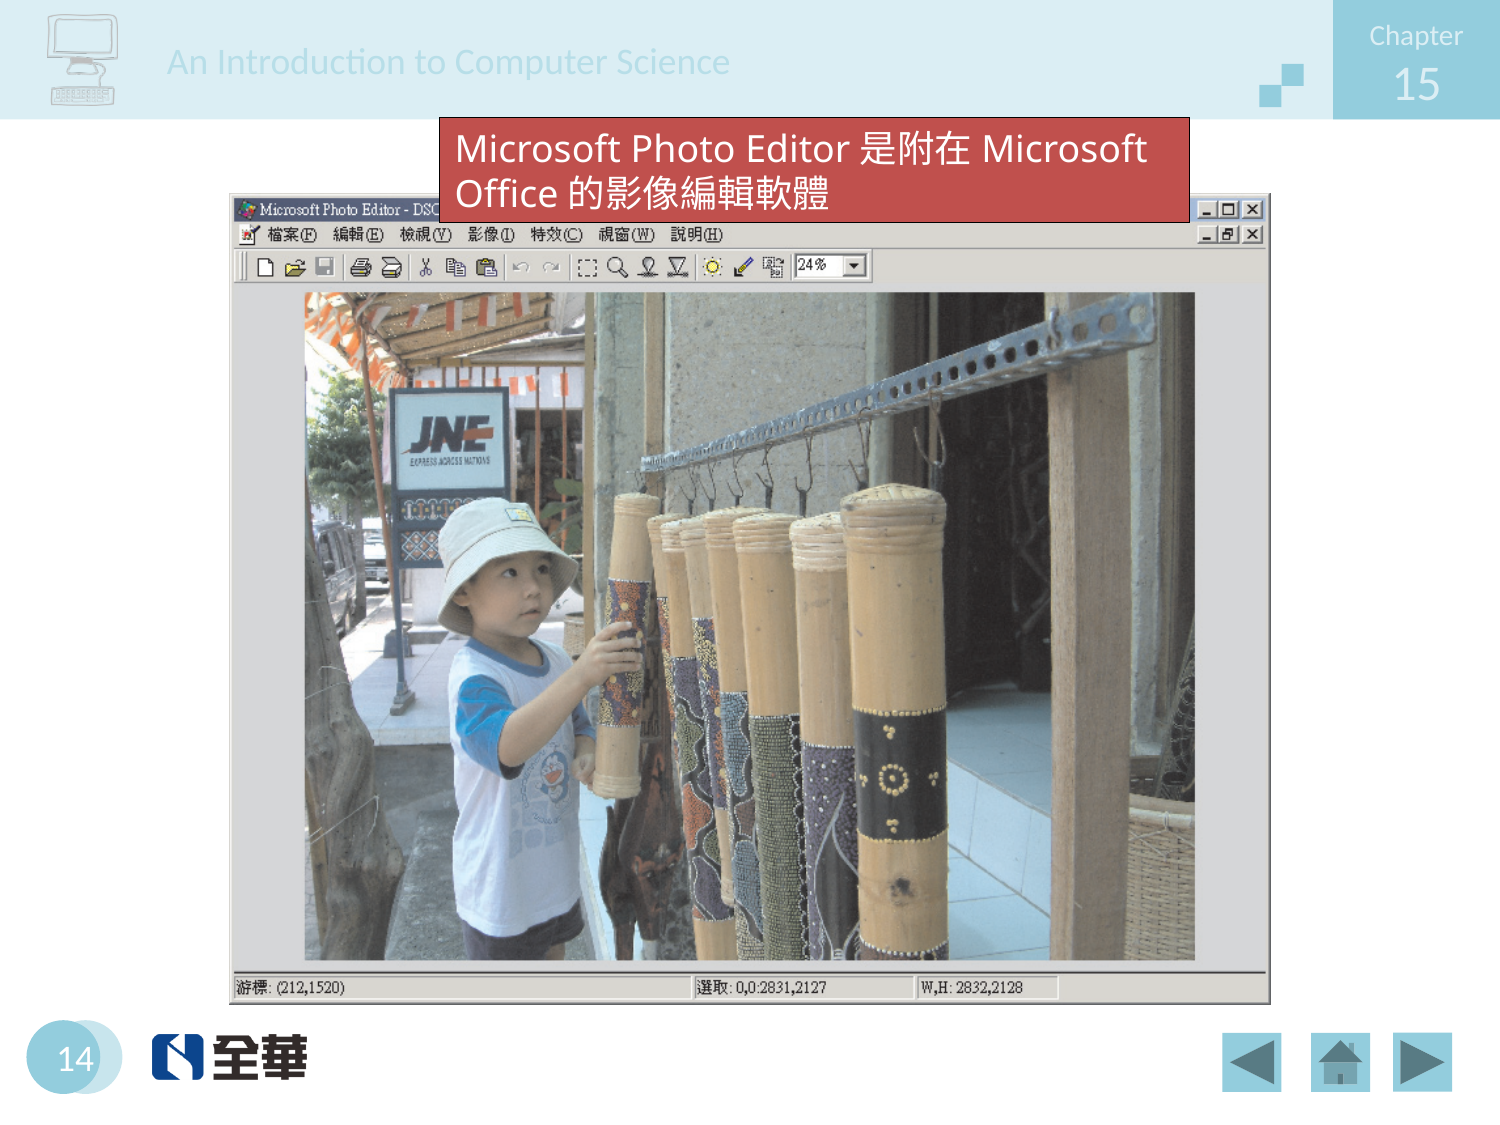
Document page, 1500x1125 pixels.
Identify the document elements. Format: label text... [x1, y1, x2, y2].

text_box Microsoft Photo Editor是附在Microsoft Office的影像編輯軟體 [439, 117, 1190, 191]
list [229, 193, 1271, 1006]
picture [152, 1034, 307, 1080]
picture [47, 14, 118, 106]
